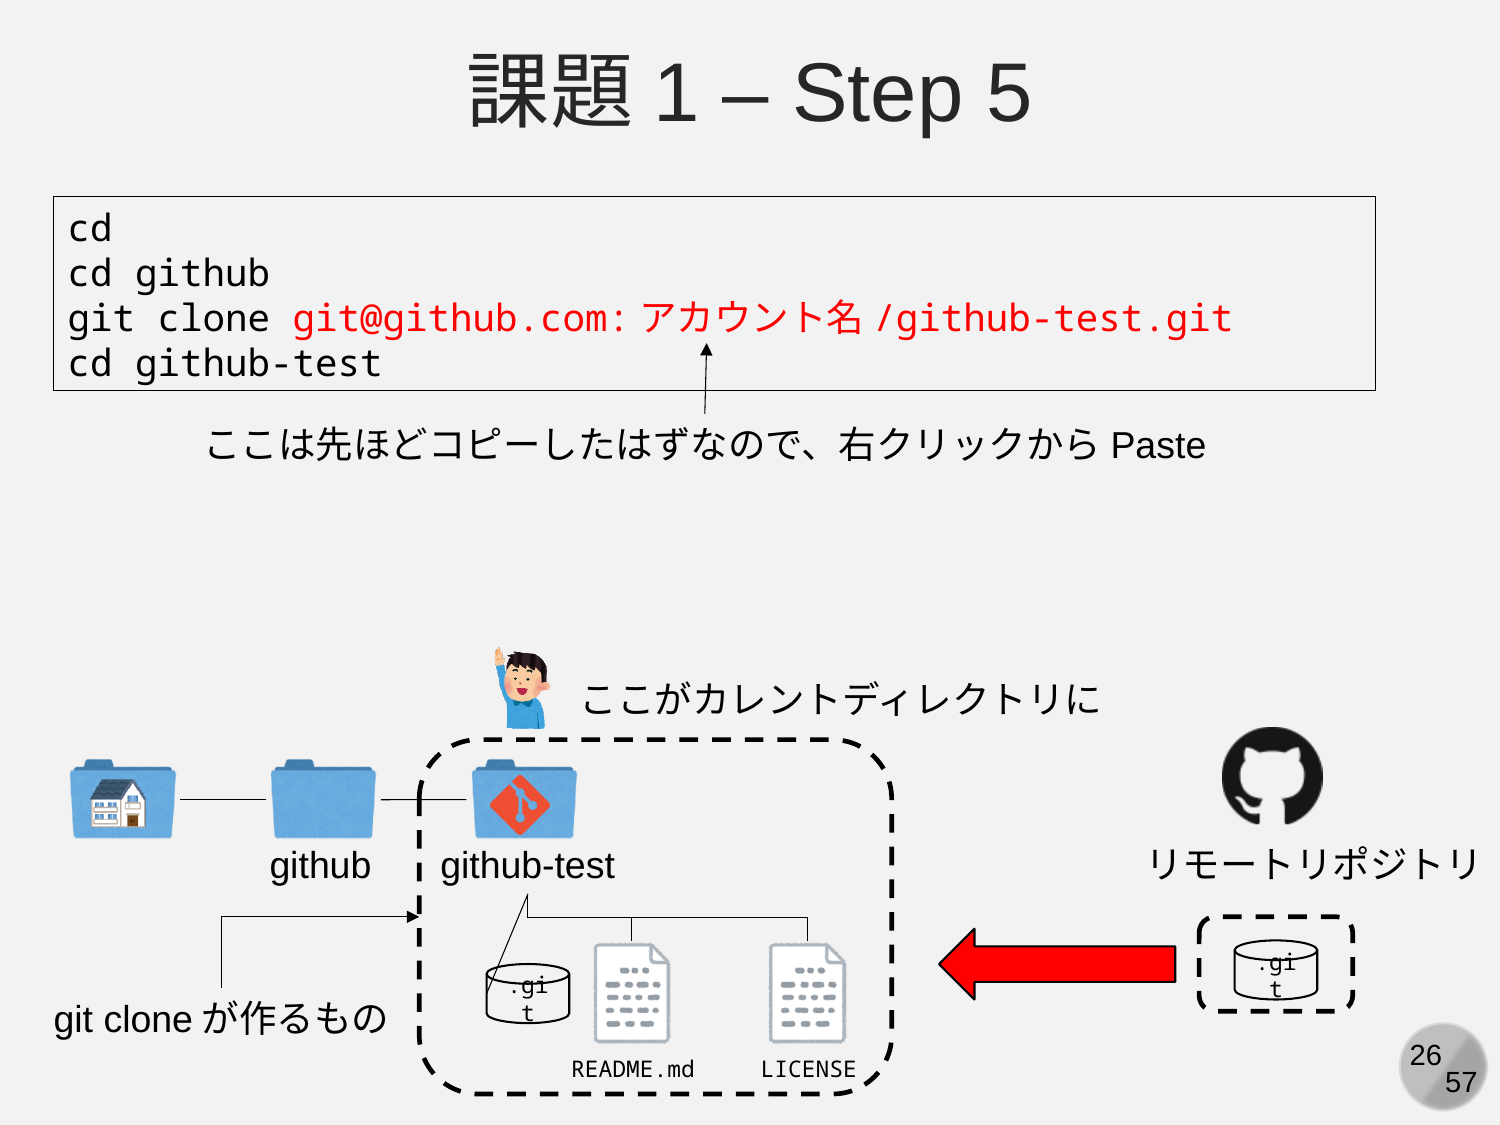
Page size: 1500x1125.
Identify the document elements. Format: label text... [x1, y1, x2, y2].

picture [1222, 727, 1323, 828]
text_box ここは先ほどコピーしたはずなので、右クリックからPaste [188, 413, 1222, 474]
text_box git cloneが作るもの [38, 987, 284, 1048]
text_box リモートリポジトリ [1130, 834, 1498, 894]
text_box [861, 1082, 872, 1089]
picture [491, 645, 555, 734]
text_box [644, 777, 691, 1058]
picture [466, 751, 582, 848]
picture [64, 751, 181, 848]
text_box github [254, 834, 387, 894]
text_box [938, 927, 1177, 1001]
text_box [1198, 915, 1354, 1013]
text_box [284, 853, 356, 1052]
picture [586, 940, 644, 1046]
picture [265, 751, 381, 848]
list 課題1 – Step 5 [0, 31, 1500, 155]
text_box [556, 865, 603, 970]
picture [761, 940, 853, 1046]
text_box ここがカレントディレクトリに [565, 668, 1118, 729]
text_box cd cd github git clone git@github.com:アカウント名/github-test.git cd github-test [53, 196, 1376, 391]
text_box [418, 738, 893, 1096]
text_box git cloneが作るもの [356, 987, 405, 1048]
